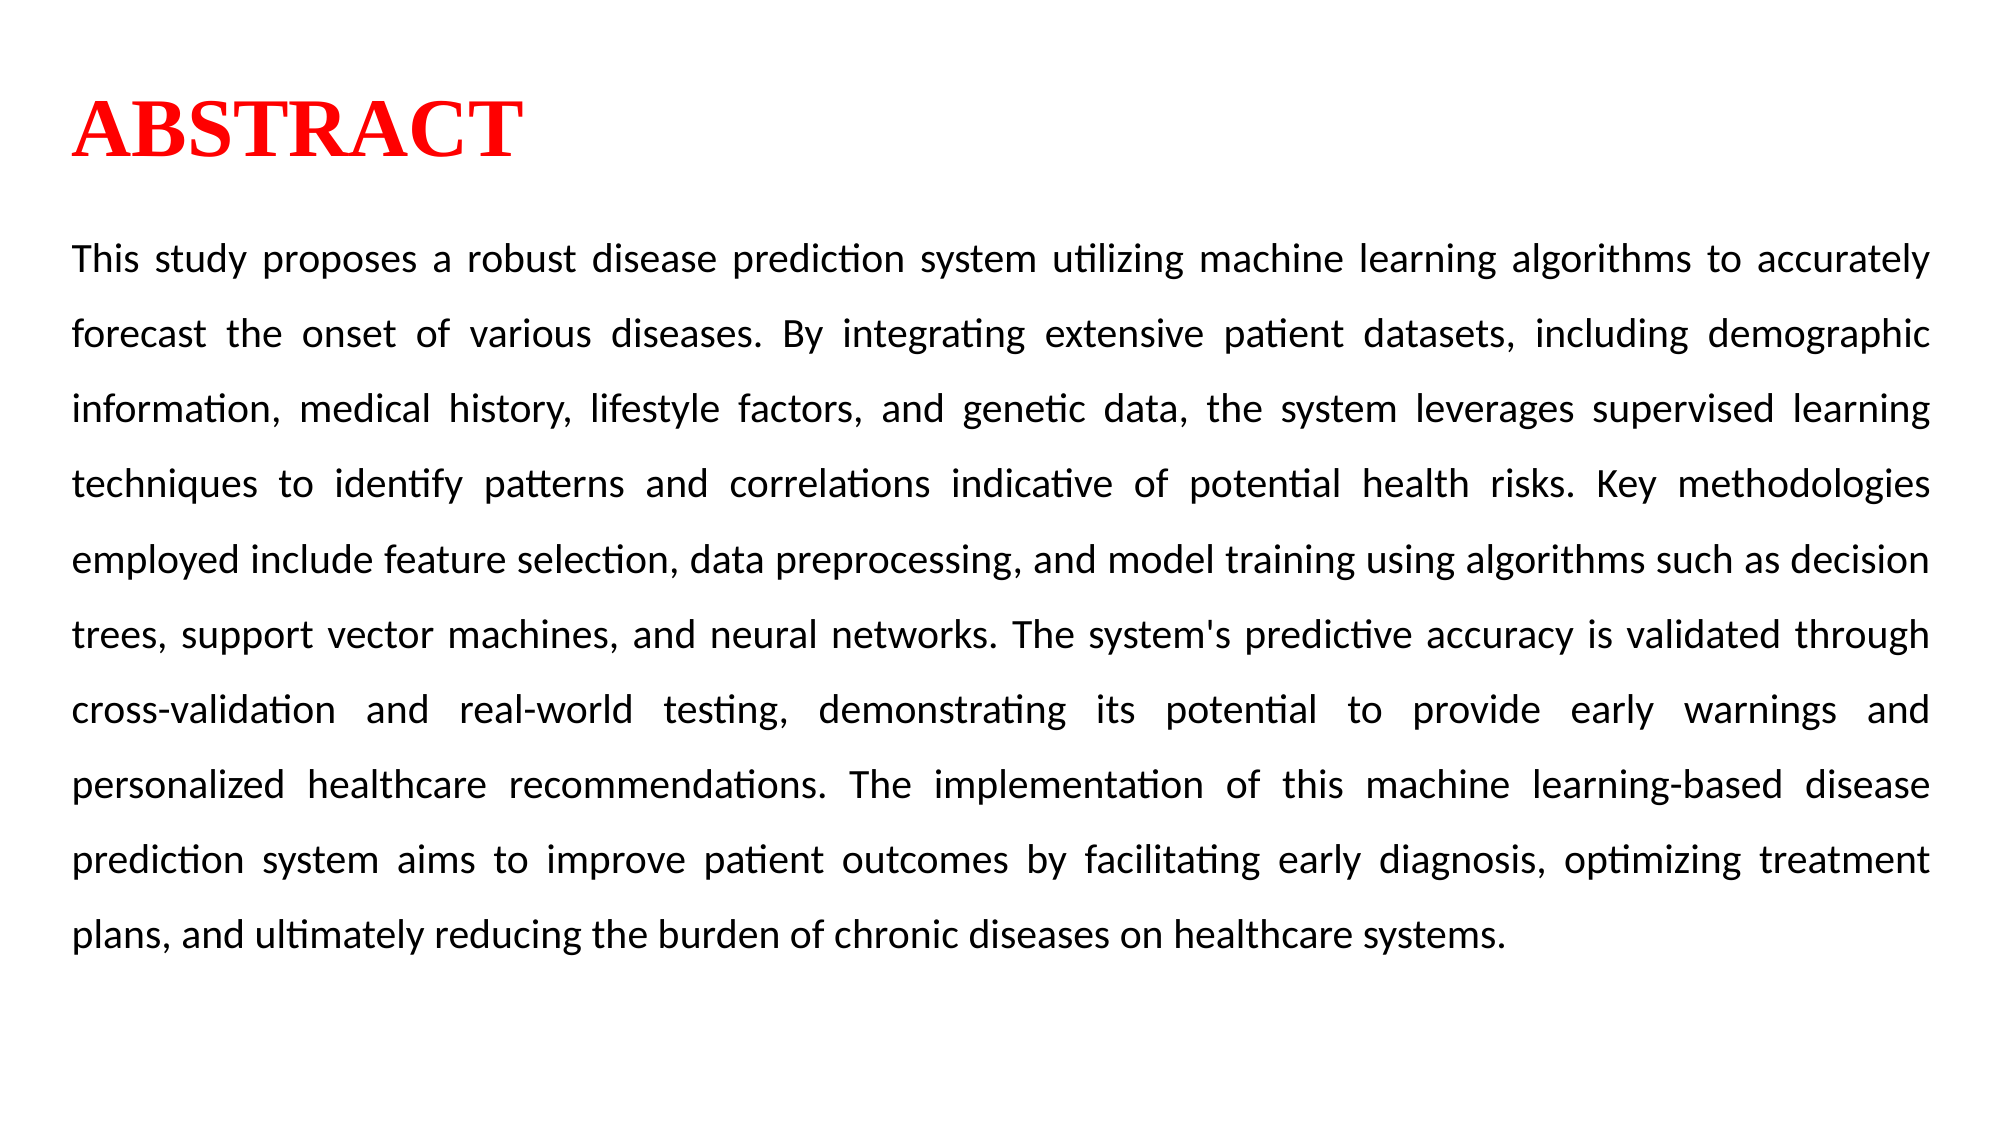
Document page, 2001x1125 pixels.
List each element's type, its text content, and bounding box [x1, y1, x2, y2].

title ABSTRACT [56, 59, 1947, 198]
list This study proposes a robust disease prediction system utilizing machine learning algorithms to accurately forecast the onset of various diseases. By integrating extensive patient datasets, including demographic information, medical history, lifestyle factors, and genetic data, the system leverages supervised learning techniques to identify patterns and correlations indicative of potential health risks. Key methodologies employed include feature selection, data preprocessing, and model training using algorithms such as decision trees, support vector machines, and neural networks. The system's predictive accuracy is validated through cross-validation and real-world testing, demonstrating its potential to provide early warnings and personalized healthcare recommendations. The implementation of this machine learning-based disease prediction system aims to improve patient outcomes by facilitating early diagnosis, optimizing treatment plans, and ultimately reducing the burden of chronic diseases on healthcare systems. [56, 198, 1947, 1066]
